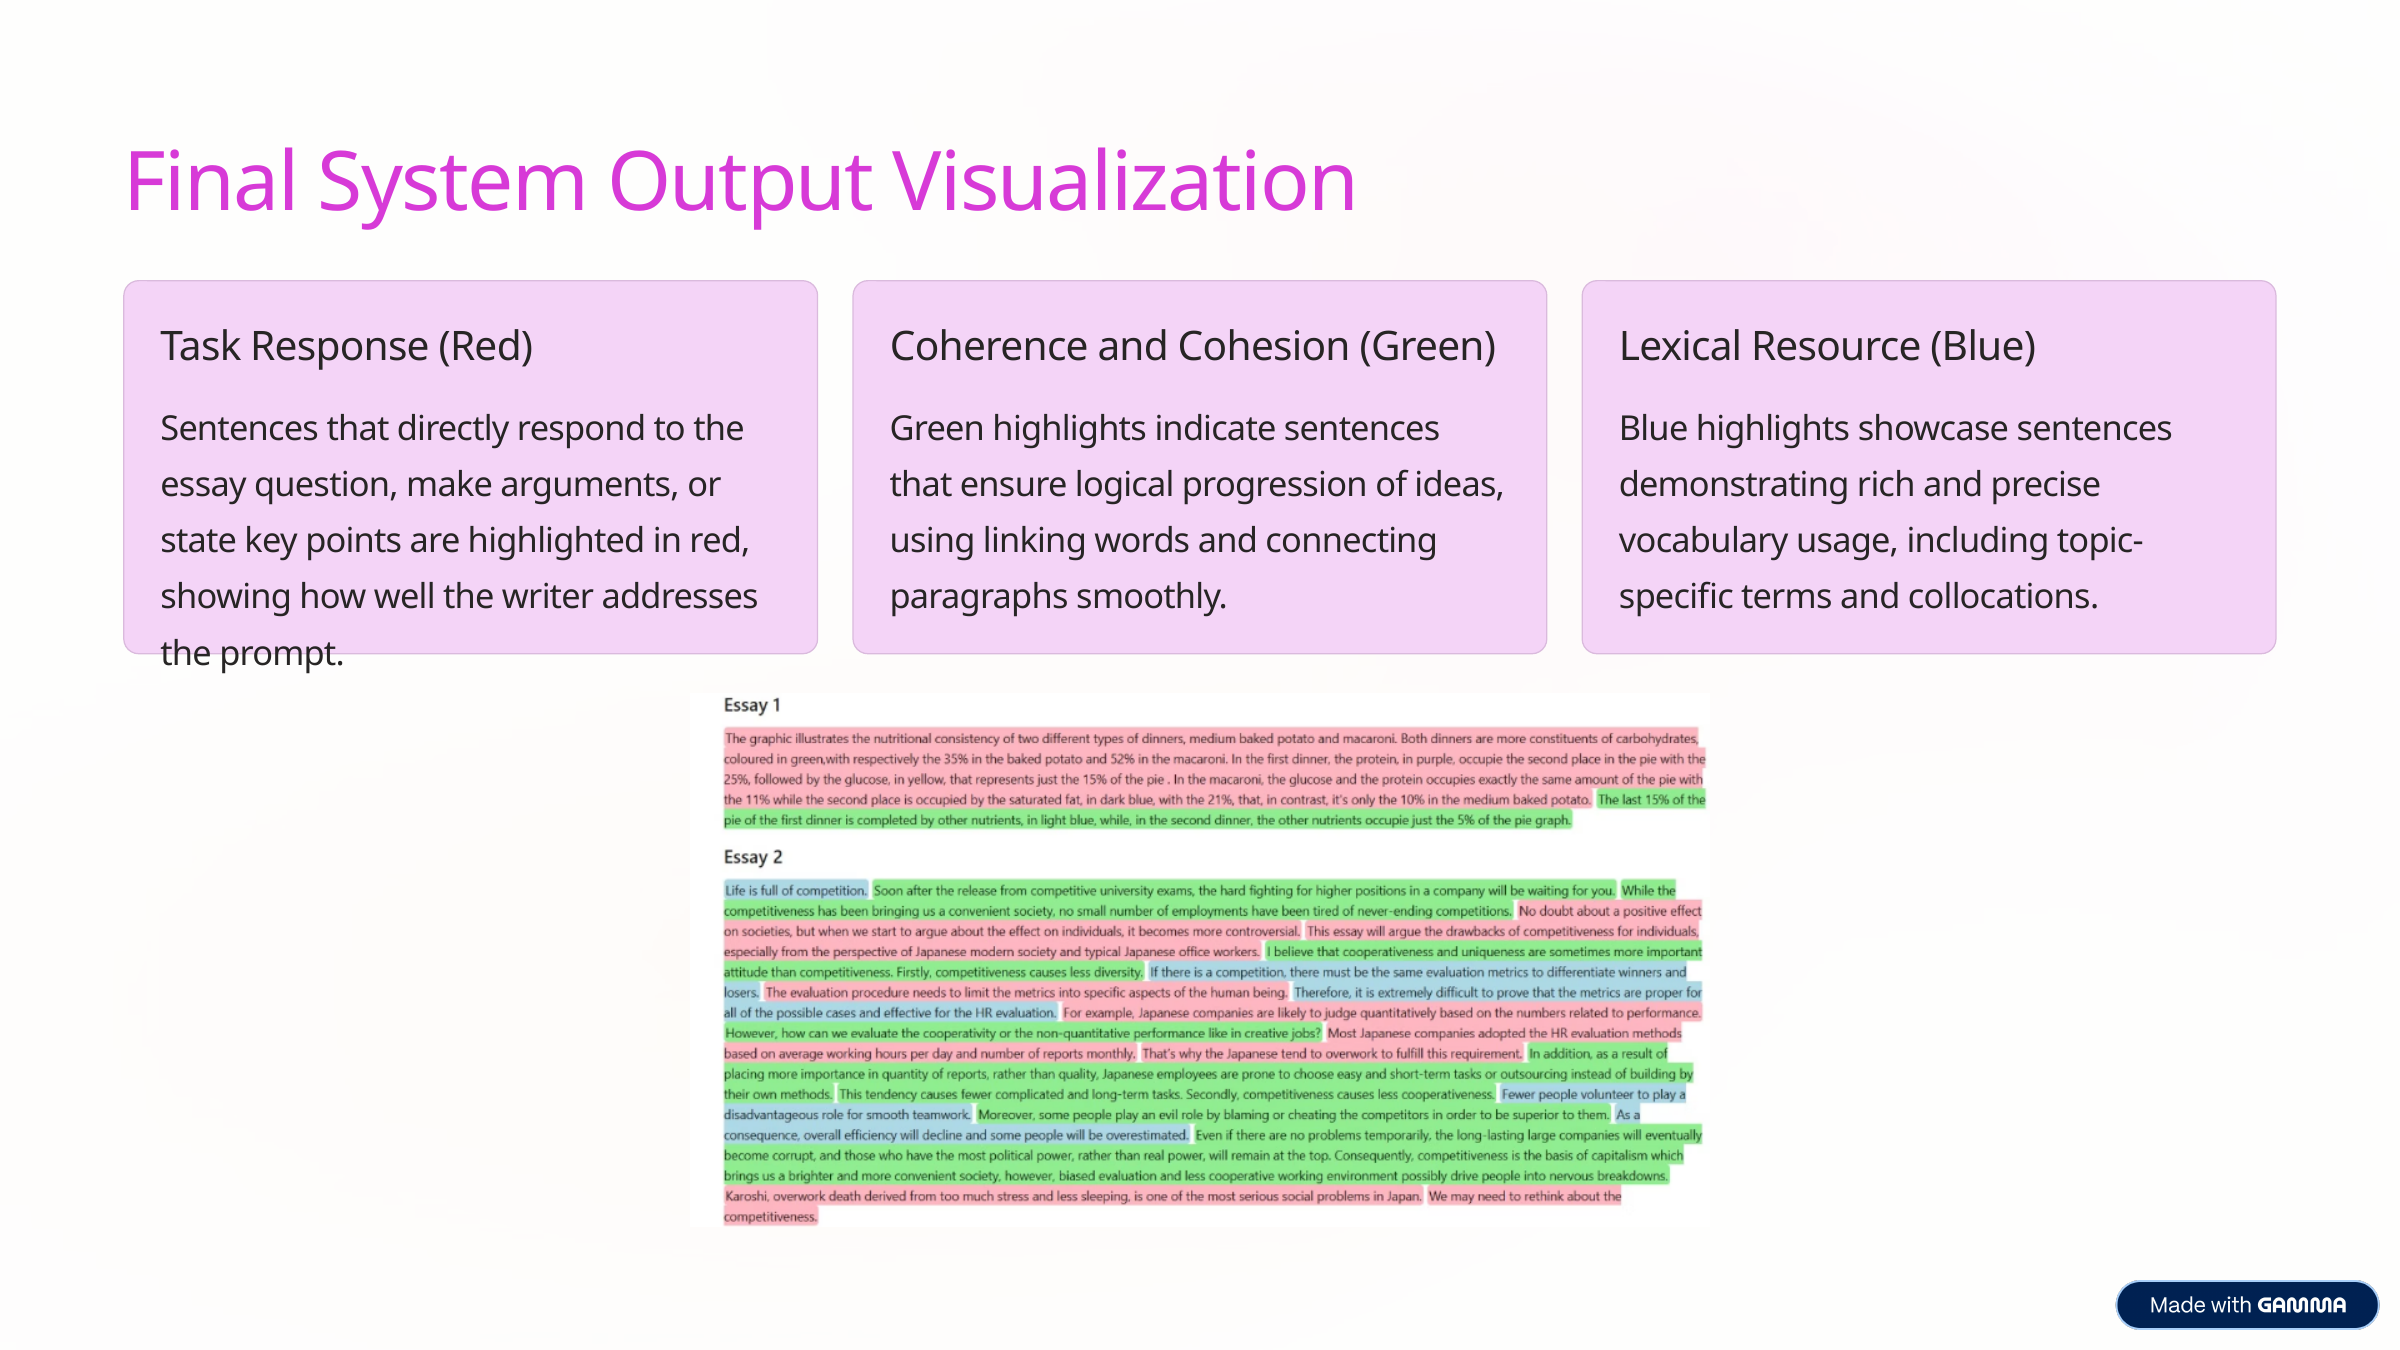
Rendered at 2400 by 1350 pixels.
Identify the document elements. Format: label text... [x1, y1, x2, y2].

text_box Coherence and Cohesion (Green) [889, 317, 1485, 370]
text_box [1582, 280, 2276, 654]
text_box [852, 280, 1547, 654]
text_box Lexical Resource (Blue) [1618, 317, 2043, 370]
text_box Task Response (Red) [160, 317, 577, 370]
picture [2106, 1271, 2389, 1339]
text_box Blue highlights showcase sentences demonstrating rich and precise vocabulary usage, including topic-specific terms and collocations. [1618, 390, 2240, 618]
text_box Final System Output Visualization [123, 123, 1339, 228]
text_box [123, 280, 818, 654]
text_box Sentences that directly respond to the essay question, make arguments, or state key points are highlighted in red, showing how well the writer addresses the prompt. [160, 390, 781, 618]
picture [690, 693, 1710, 1227]
text_box Green highlights indicate sentences that ensure logical progression of ideas, using linking words and connecting paragraphs smoothly. [889, 390, 1511, 618]
